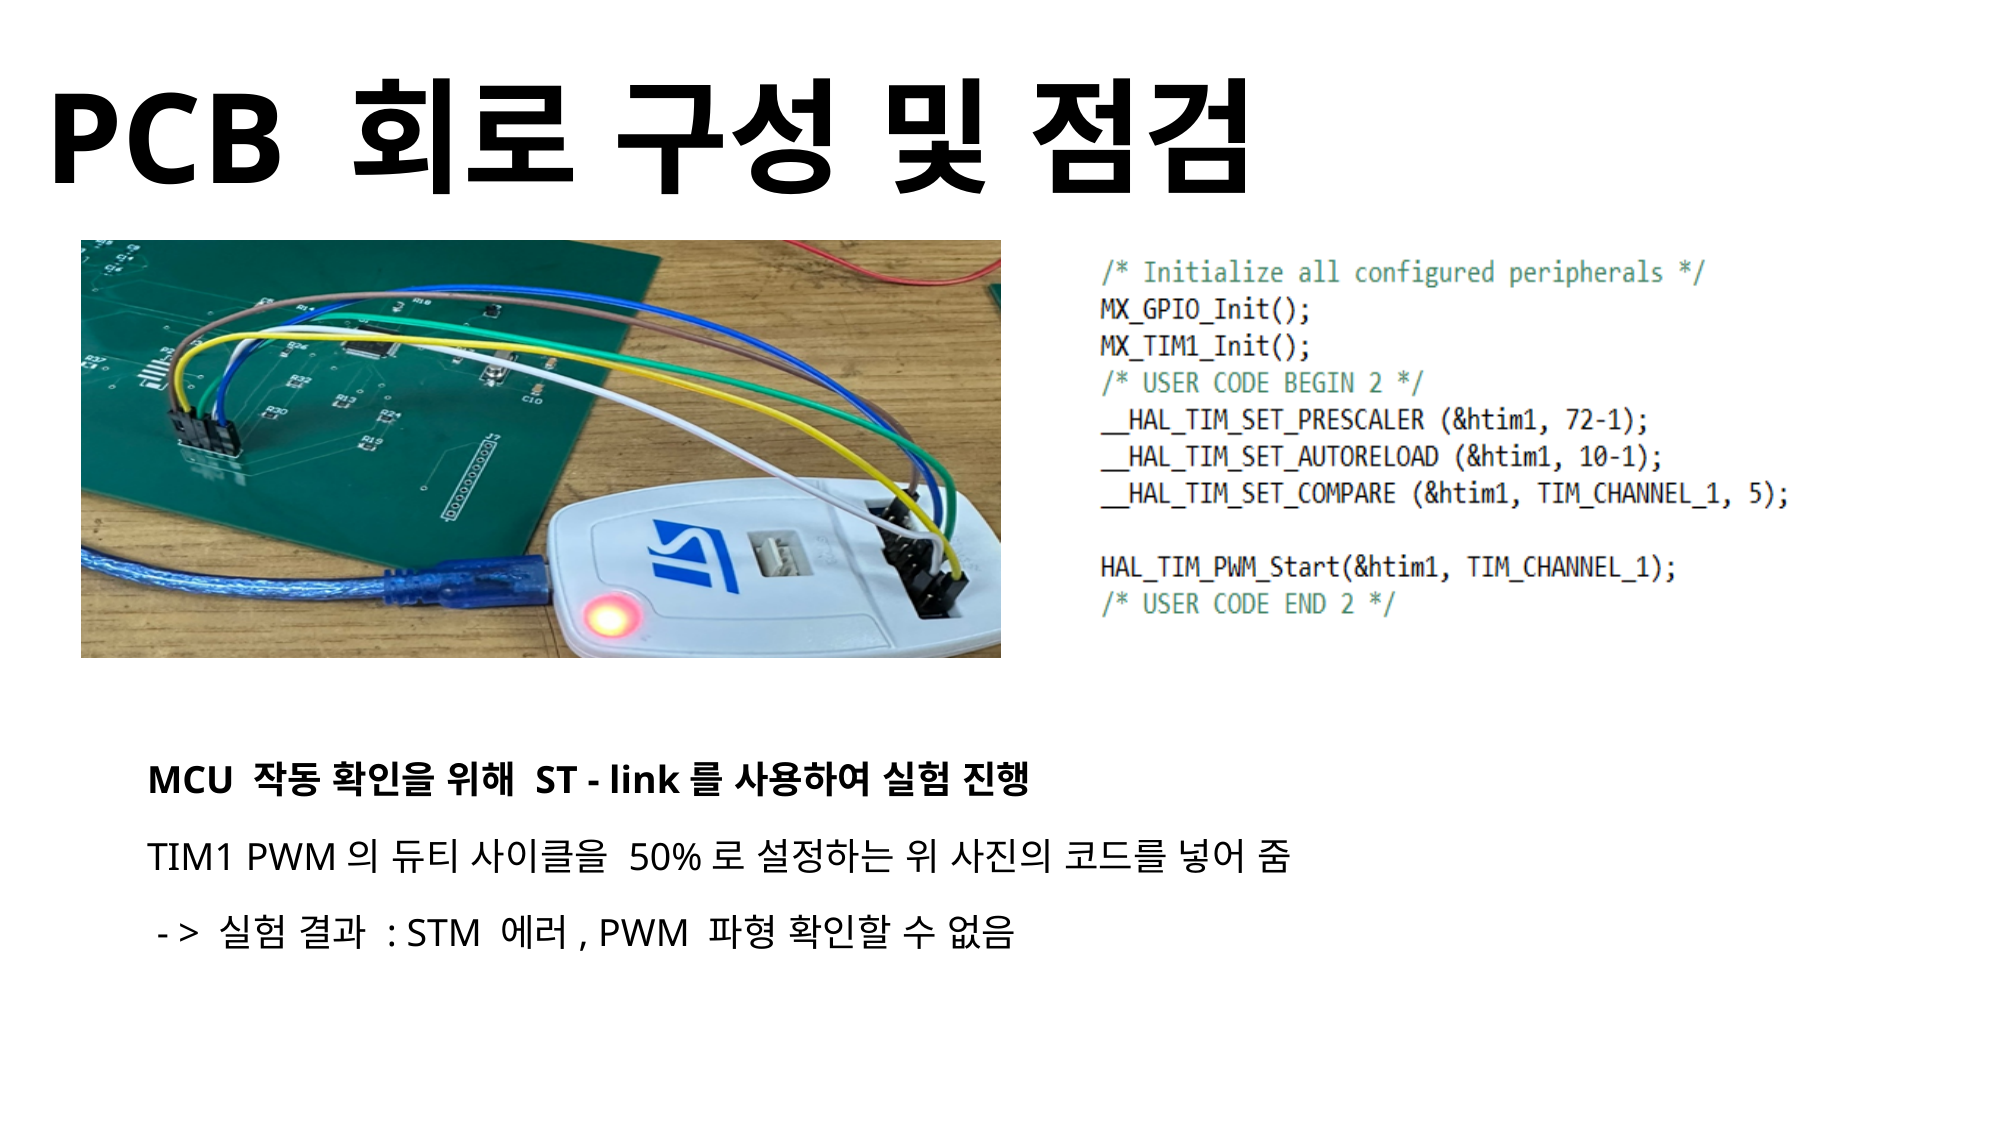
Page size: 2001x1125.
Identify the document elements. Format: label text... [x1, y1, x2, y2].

text_box PCB 회로 구성 및 점검 [29, 38, 1530, 218]
picture [1073, 239, 1819, 658]
picture [80, 239, 1002, 658]
text_box MCU 작동 확인을 위해 ST - link를 사용하여 실험 진행 TIM1 PWM의 듀티 사이클을 50%로 설정하는 위 사진의 코드를 넣어 줌 - > 실험 결과 : STM 에러, PWM 파형 확인할 수 없음 [132, 729, 1870, 962]
